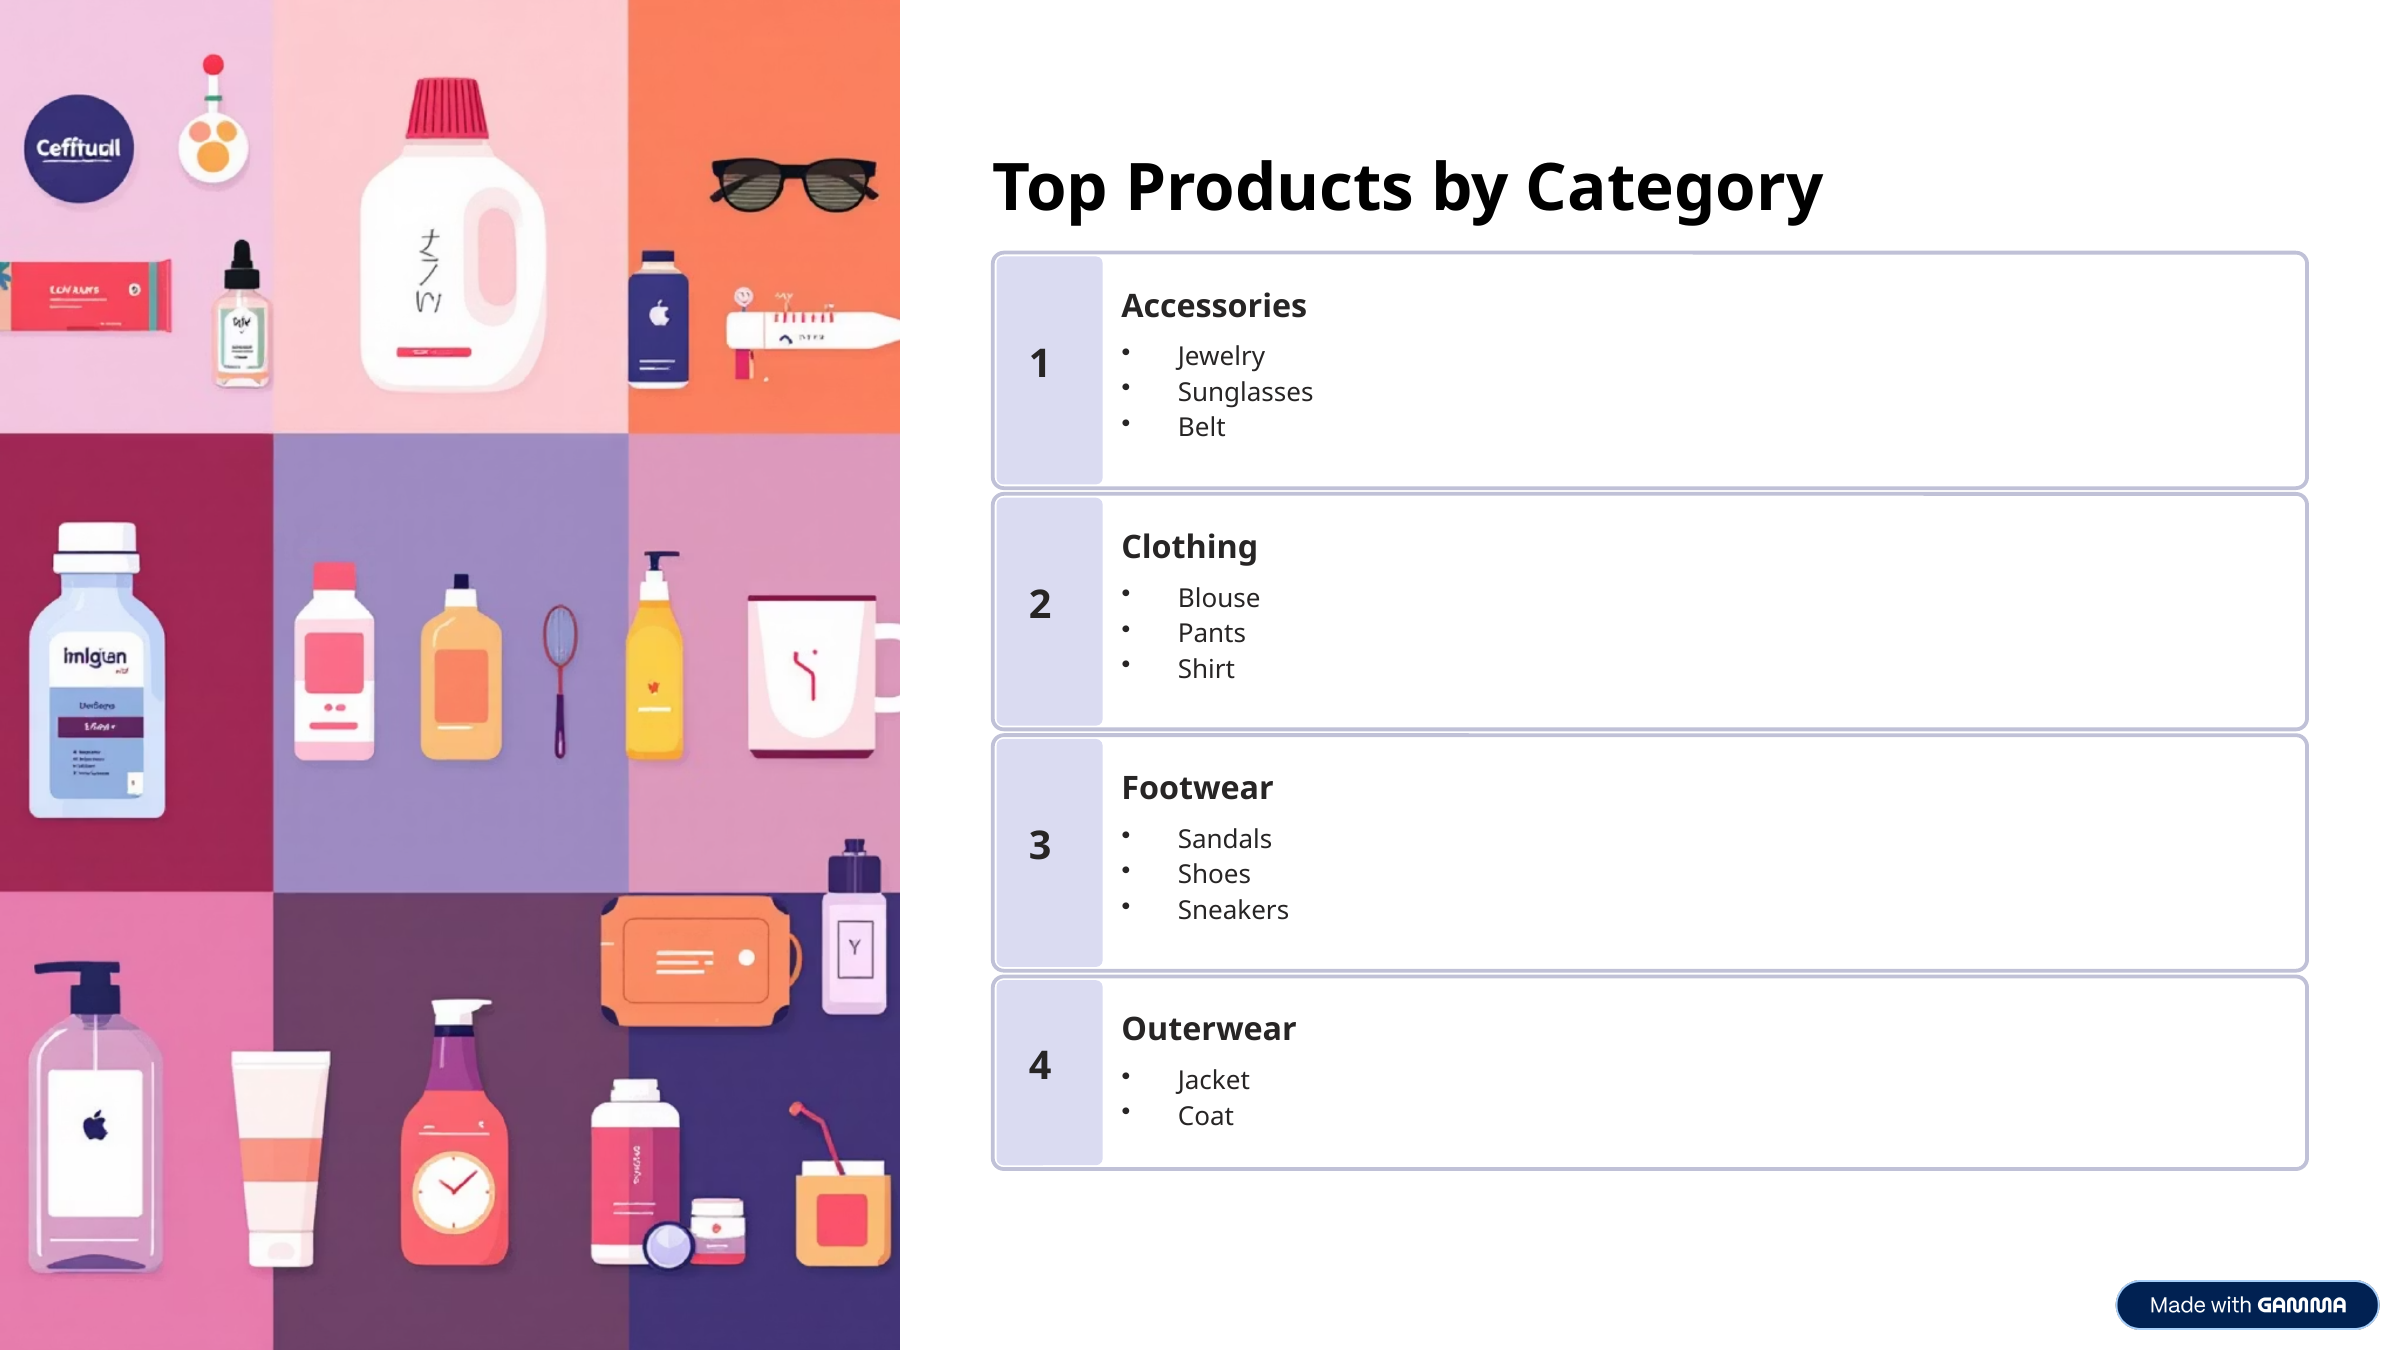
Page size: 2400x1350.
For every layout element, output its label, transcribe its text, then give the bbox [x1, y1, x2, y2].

picture [2106, 1271, 2389, 1339]
text_box 4 [1029, 1047, 1069, 1098]
text_box [992, 976, 2308, 1170]
text_box Outerwear [1121, 1006, 1453, 1049]
text_box Blouse Pants Shirt [1121, 576, 2277, 686]
text_box [996, 738, 1103, 967]
text_box Clothing [1121, 524, 1453, 566]
text_box Jewelry Sunglasses Belt [1121, 335, 2277, 445]
text_box 3 [1029, 828, 1069, 878]
text_box 2 [1029, 586, 1069, 637]
picture [0, 0, 900, 1350]
text_box Jacket Coat [1121, 1059, 2277, 1133]
text_box [992, 493, 2308, 730]
text_box [996, 256, 1103, 485]
text_box Top Products by Category [992, 141, 1836, 225]
text_box [996, 980, 1103, 1166]
text_box Accessories [1121, 282, 1453, 325]
text_box Sandals Shoes Sneakers [1121, 818, 2277, 928]
text_box Footwear [1121, 765, 1453, 807]
text_box [992, 252, 2308, 489]
text_box [992, 735, 2308, 971]
text_box 1 [1029, 345, 1069, 396]
text_box [996, 497, 1103, 726]
